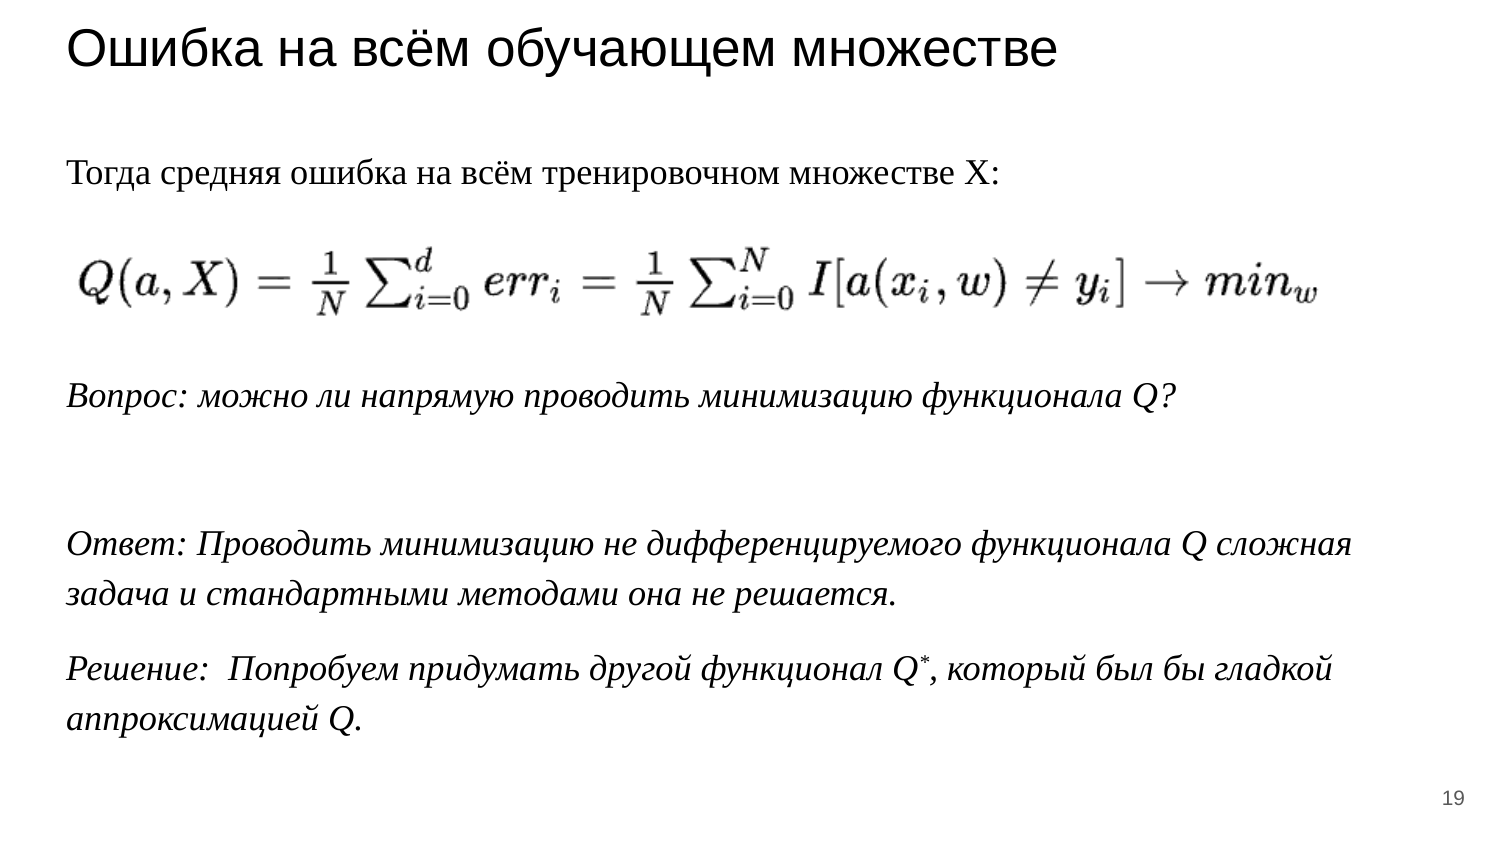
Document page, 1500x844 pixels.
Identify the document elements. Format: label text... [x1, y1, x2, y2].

picture [77, 241, 1323, 319]
title Ошибка на всём обучающем множестве [51, 0, 1449, 92]
slide_number ‹#› [1389, 764, 1480, 830]
list Тогда средняя ошибка на всём тренировочном множестве X: Вопрос: можно ли напрямую проводить минимизацию функционала Q? Ответ: Проводить минимизацию не дифференцируемого функционала Q сложная задача и стандартными методами она не решается. Решение: Попробуем придумать другой функционал Q*, который был бы гладкой аппроксимацией Q. [51, 126, 1449, 757]
